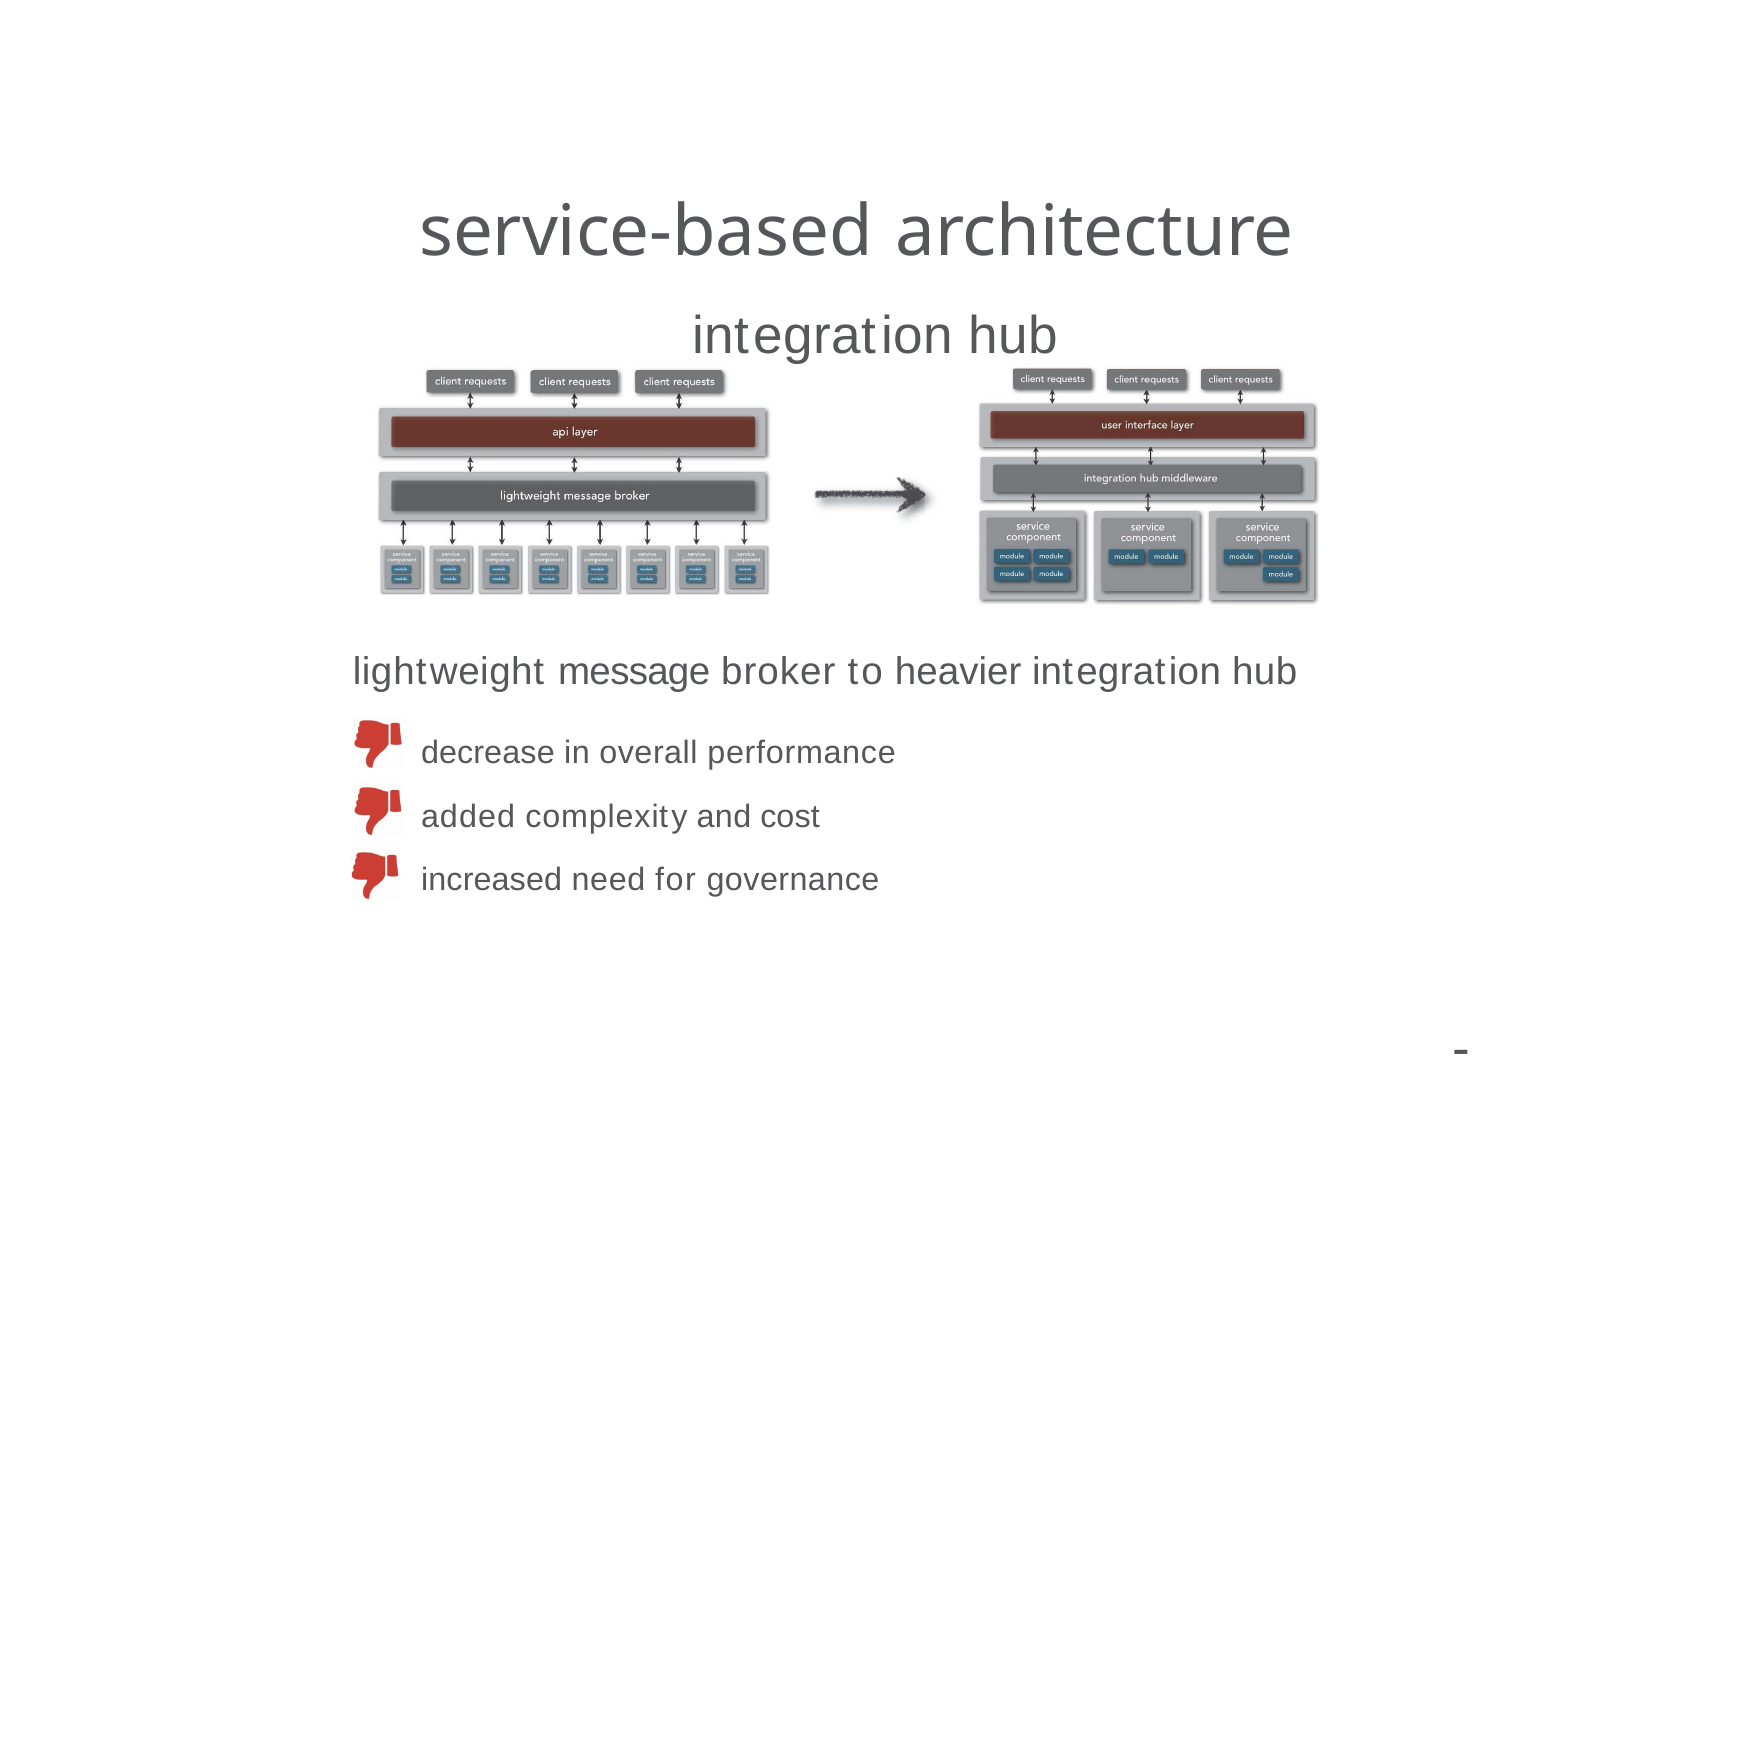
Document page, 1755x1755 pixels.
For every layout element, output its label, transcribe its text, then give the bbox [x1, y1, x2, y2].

text_box [809, 478, 926, 513]
text_box [801, 478, 944, 531]
text_box [370, 478, 776, 602]
text_box [964, 478, 1326, 610]
text_box [351, 847, 401, 899]
text_box lightweight message broker to heavier integration hub decrease in overall performance added complexity and cost increased need for governance [350, 646, 1305, 898]
title service-based architecture [181, 147, 1574, 478]
text_box - [1450, 1013, 1473, 1077]
